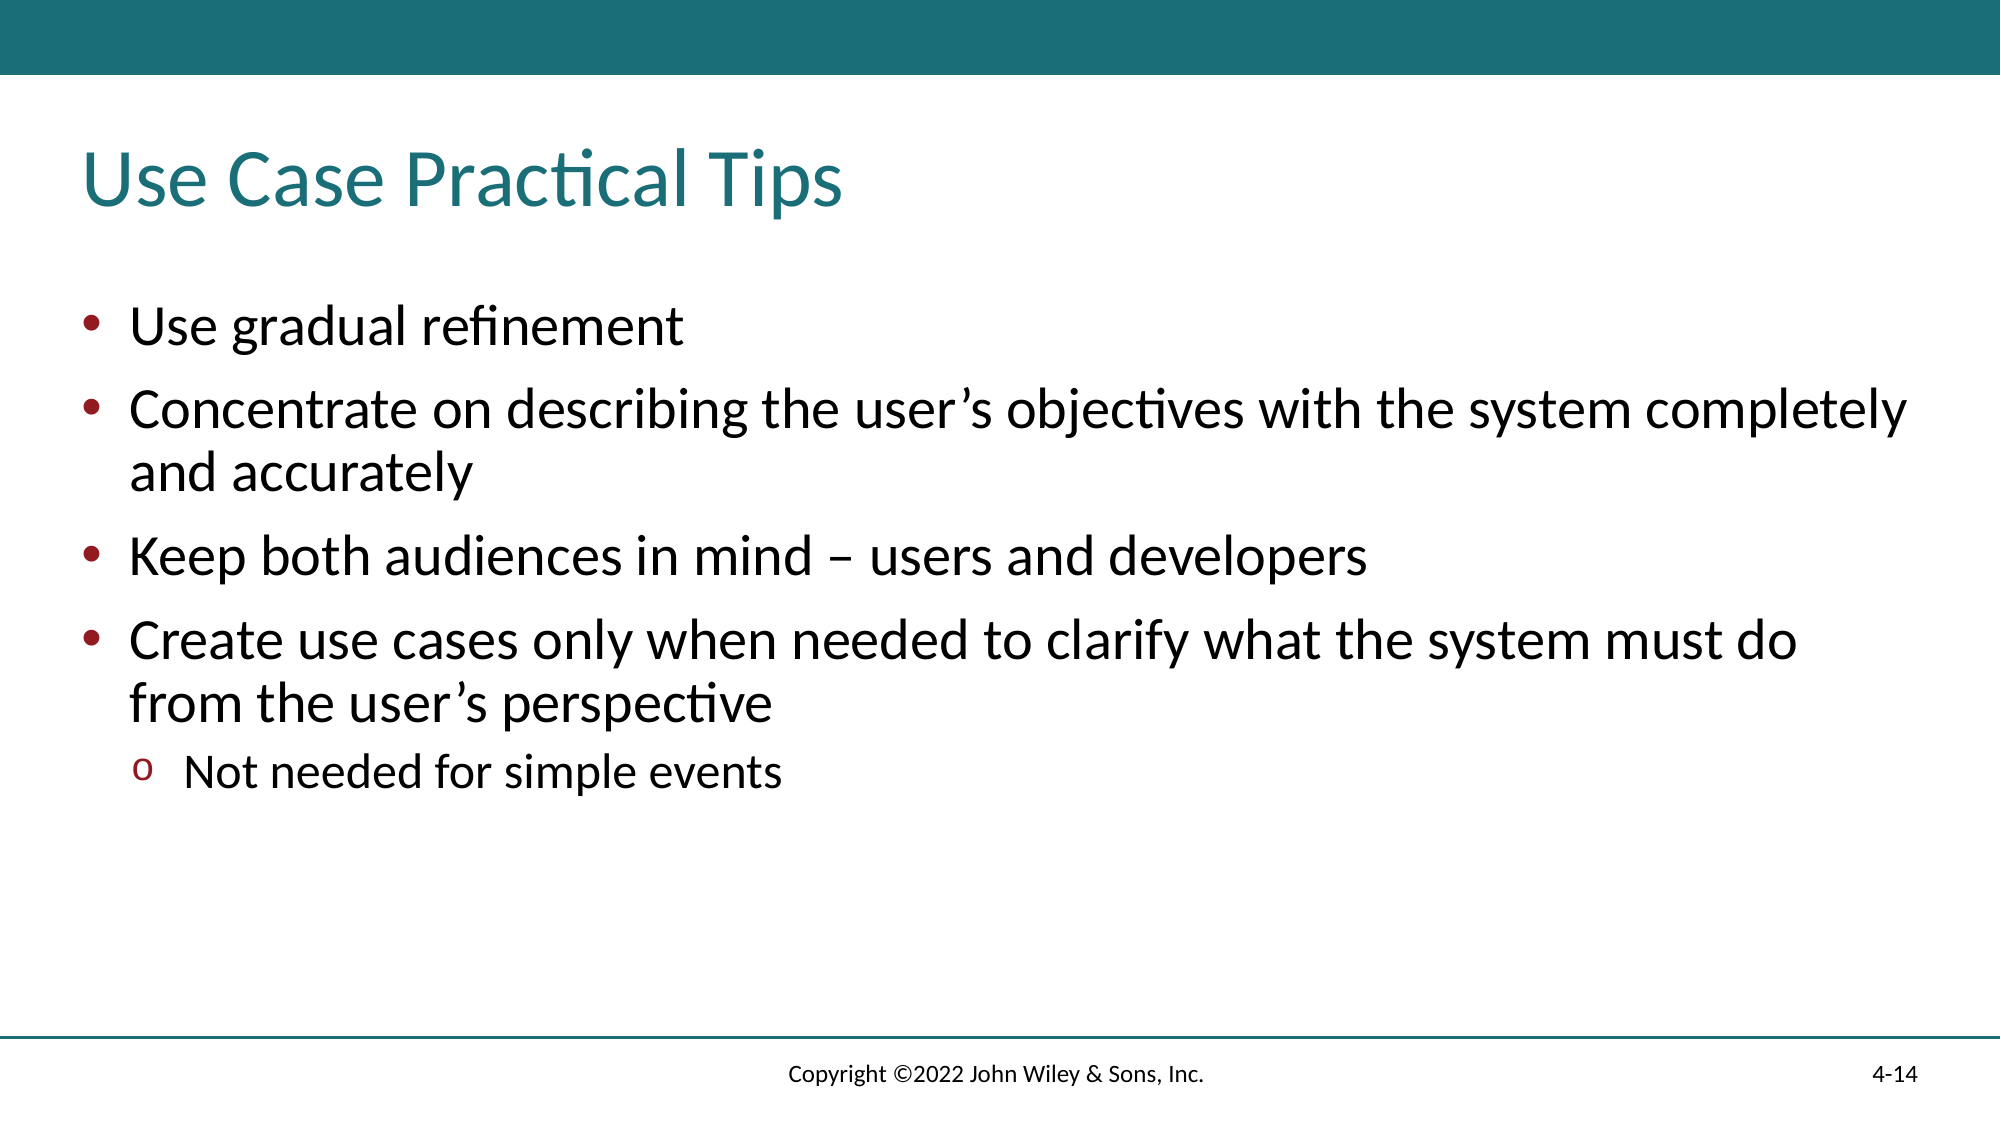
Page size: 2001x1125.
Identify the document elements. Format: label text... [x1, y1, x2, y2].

footer Copyright ©2022 John Wiley & Sons, Inc. [662, 1042, 1338, 1103]
title Use Case Practical Tips [66, 127, 1934, 287]
slide_number 4-14 [1412, 1042, 1934, 1103]
list Use gradual refinement Concentrate on describing the user’s objectives with the system completely and accurately Keep both audiences in mind – users and developers Create use cases only when needed to clarify what the system must do from the user’s perspective Not needed for simple events [66, 287, 1934, 1025]
